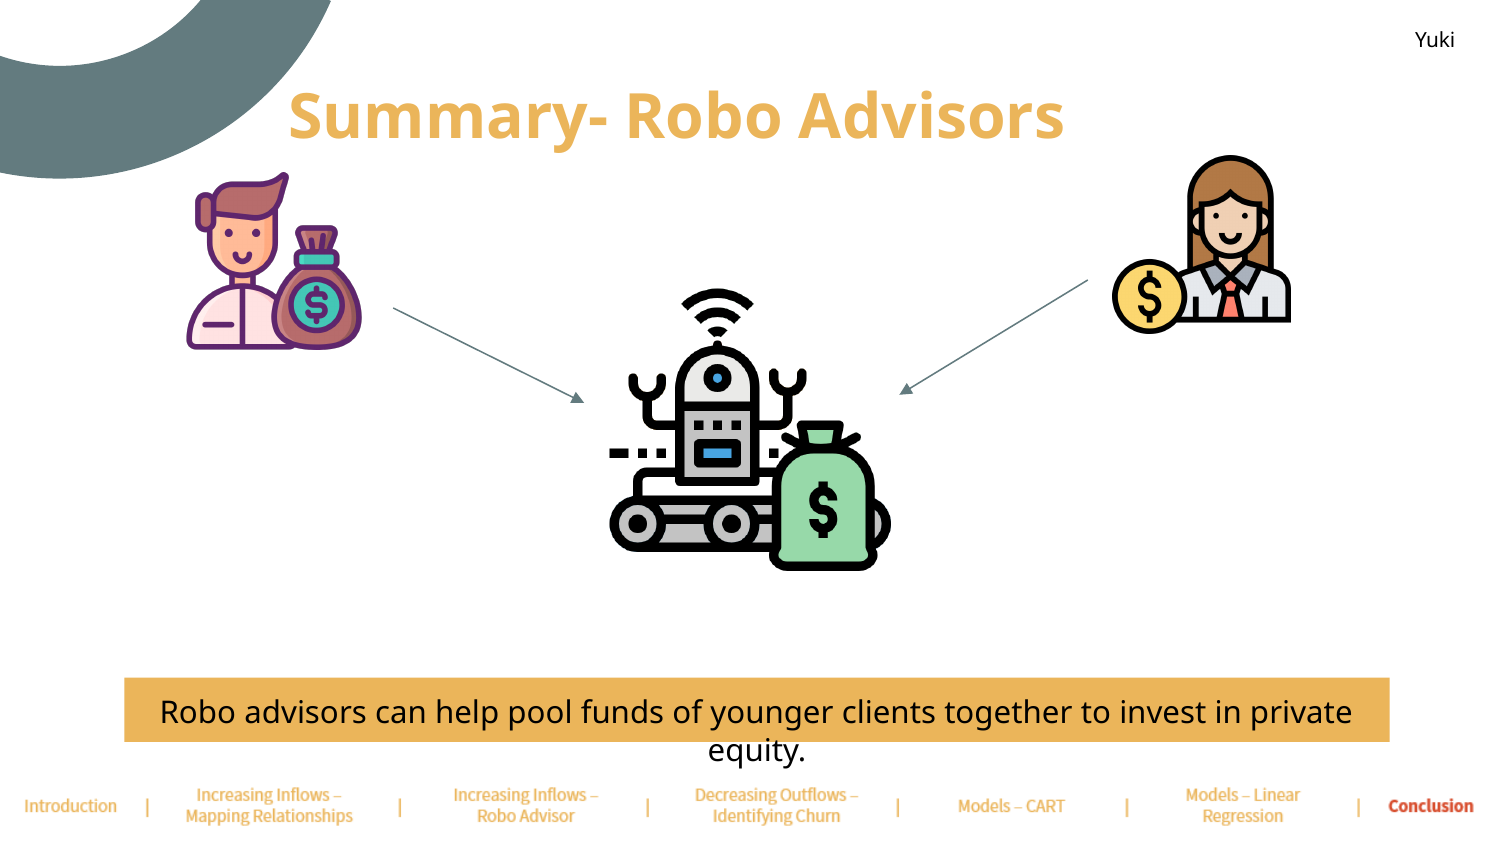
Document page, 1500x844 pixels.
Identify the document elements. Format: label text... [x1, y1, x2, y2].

picture [12, 785, 1488, 832]
title Summary- Robo Advisors [273, 61, 1335, 156]
picture [184, 171, 364, 351]
picture [600, 279, 900, 580]
subtitle Robo advisors can help pool funds of younger clients together to invest in private equity. [124, 677, 1390, 742]
picture [1112, 155, 1291, 334]
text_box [392, 307, 585, 404]
text_box Yuki [1382, 11, 1488, 56]
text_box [899, 279, 1089, 395]
